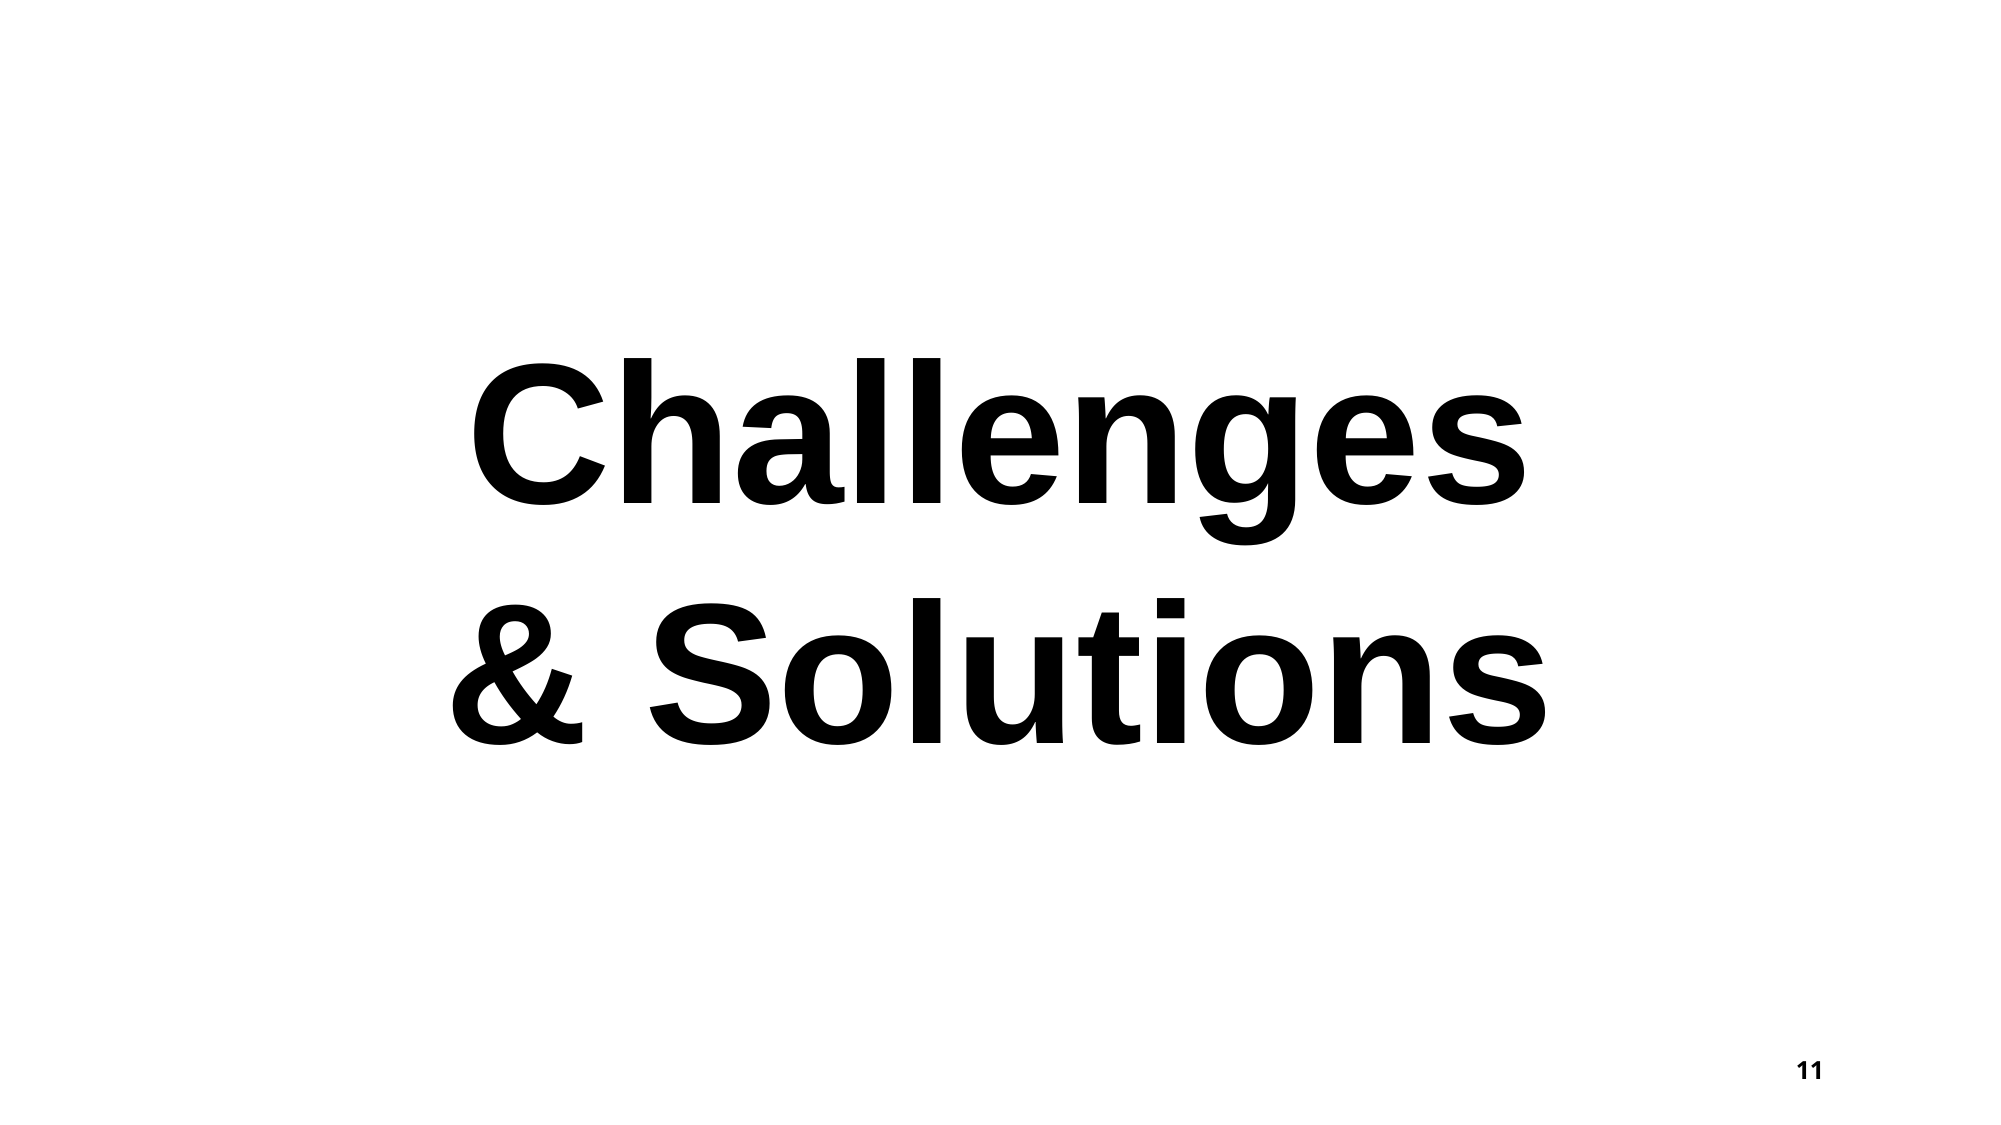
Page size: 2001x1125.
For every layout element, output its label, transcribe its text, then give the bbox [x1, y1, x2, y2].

slide_number 10 [1389, 1046, 1840, 1107]
text_box Challenges & Solutions [99, 296, 1900, 538]
